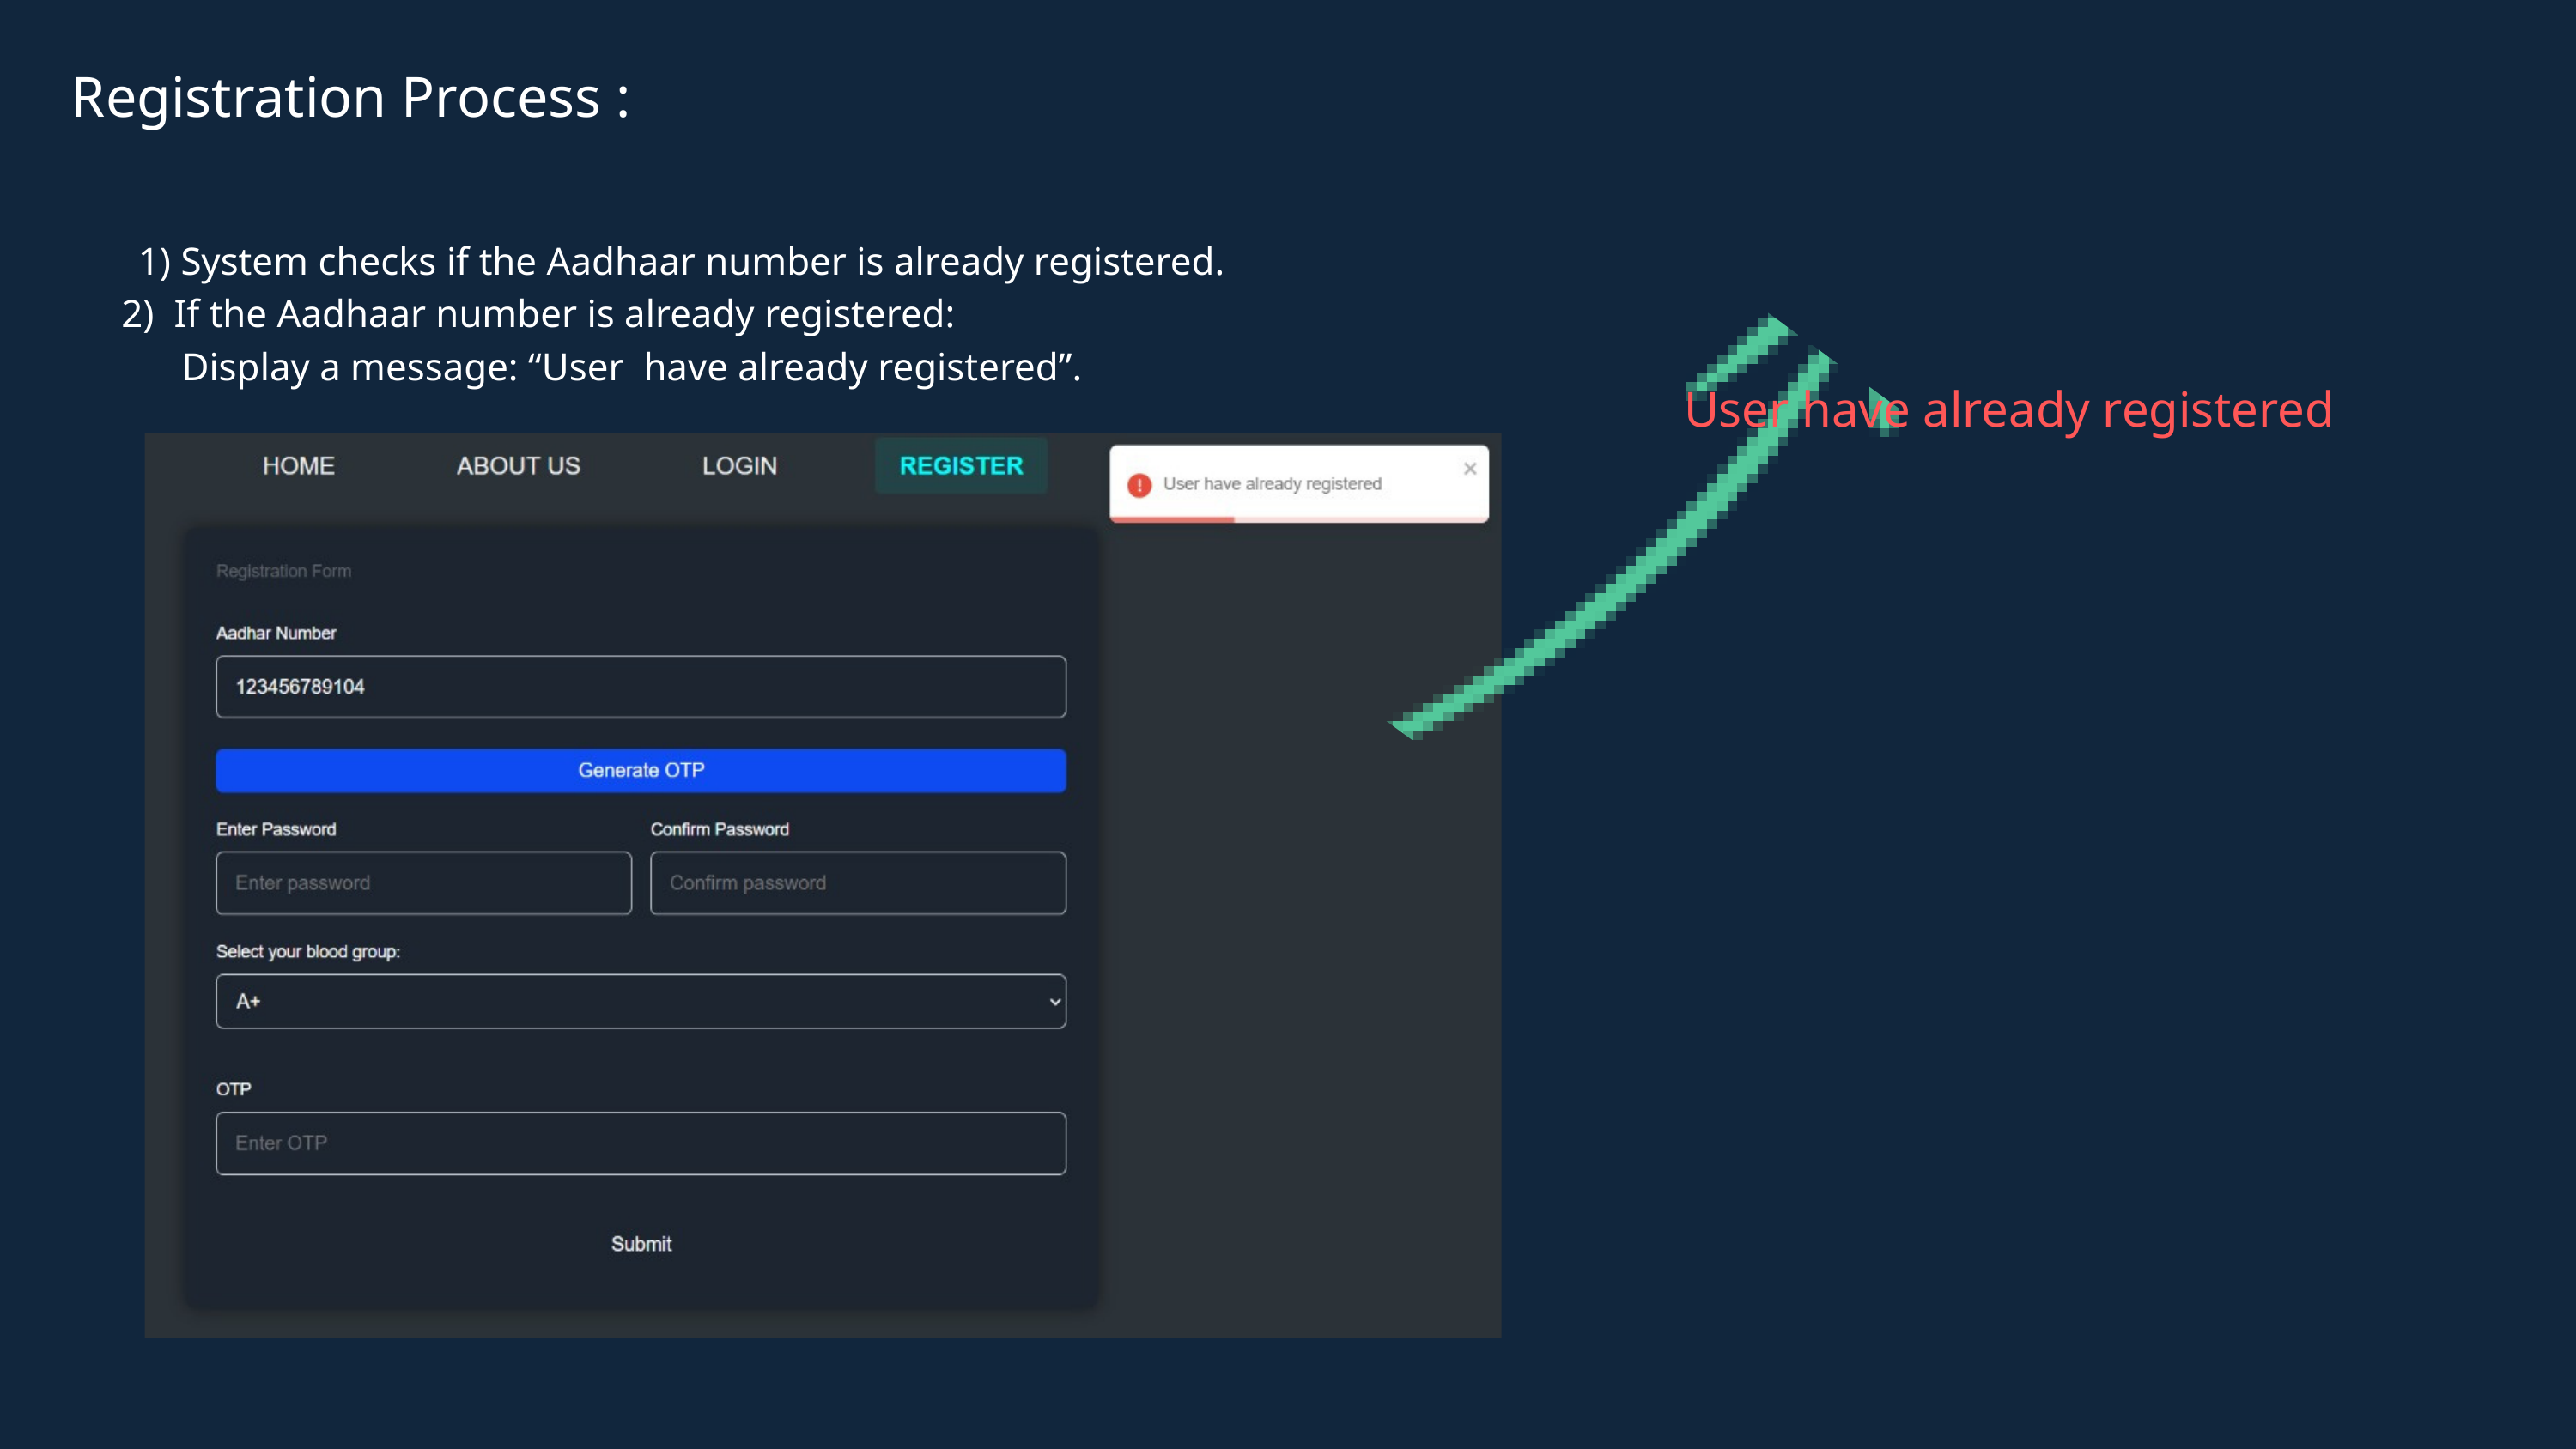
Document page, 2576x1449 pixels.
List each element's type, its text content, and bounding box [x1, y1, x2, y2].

text_box [1211, 144, 1941, 887]
text_box User have already registered [1671, 369, 2348, 438]
text_box 1) System checks if the Aadhaar number is already registered. 2) If the Aadhaar number is already registered: Display a message: “User have already registered”. [0, 177, 1310, 440]
text_box [144, 433, 1502, 1339]
text_box Registration Process : [59, 50, 672, 129]
